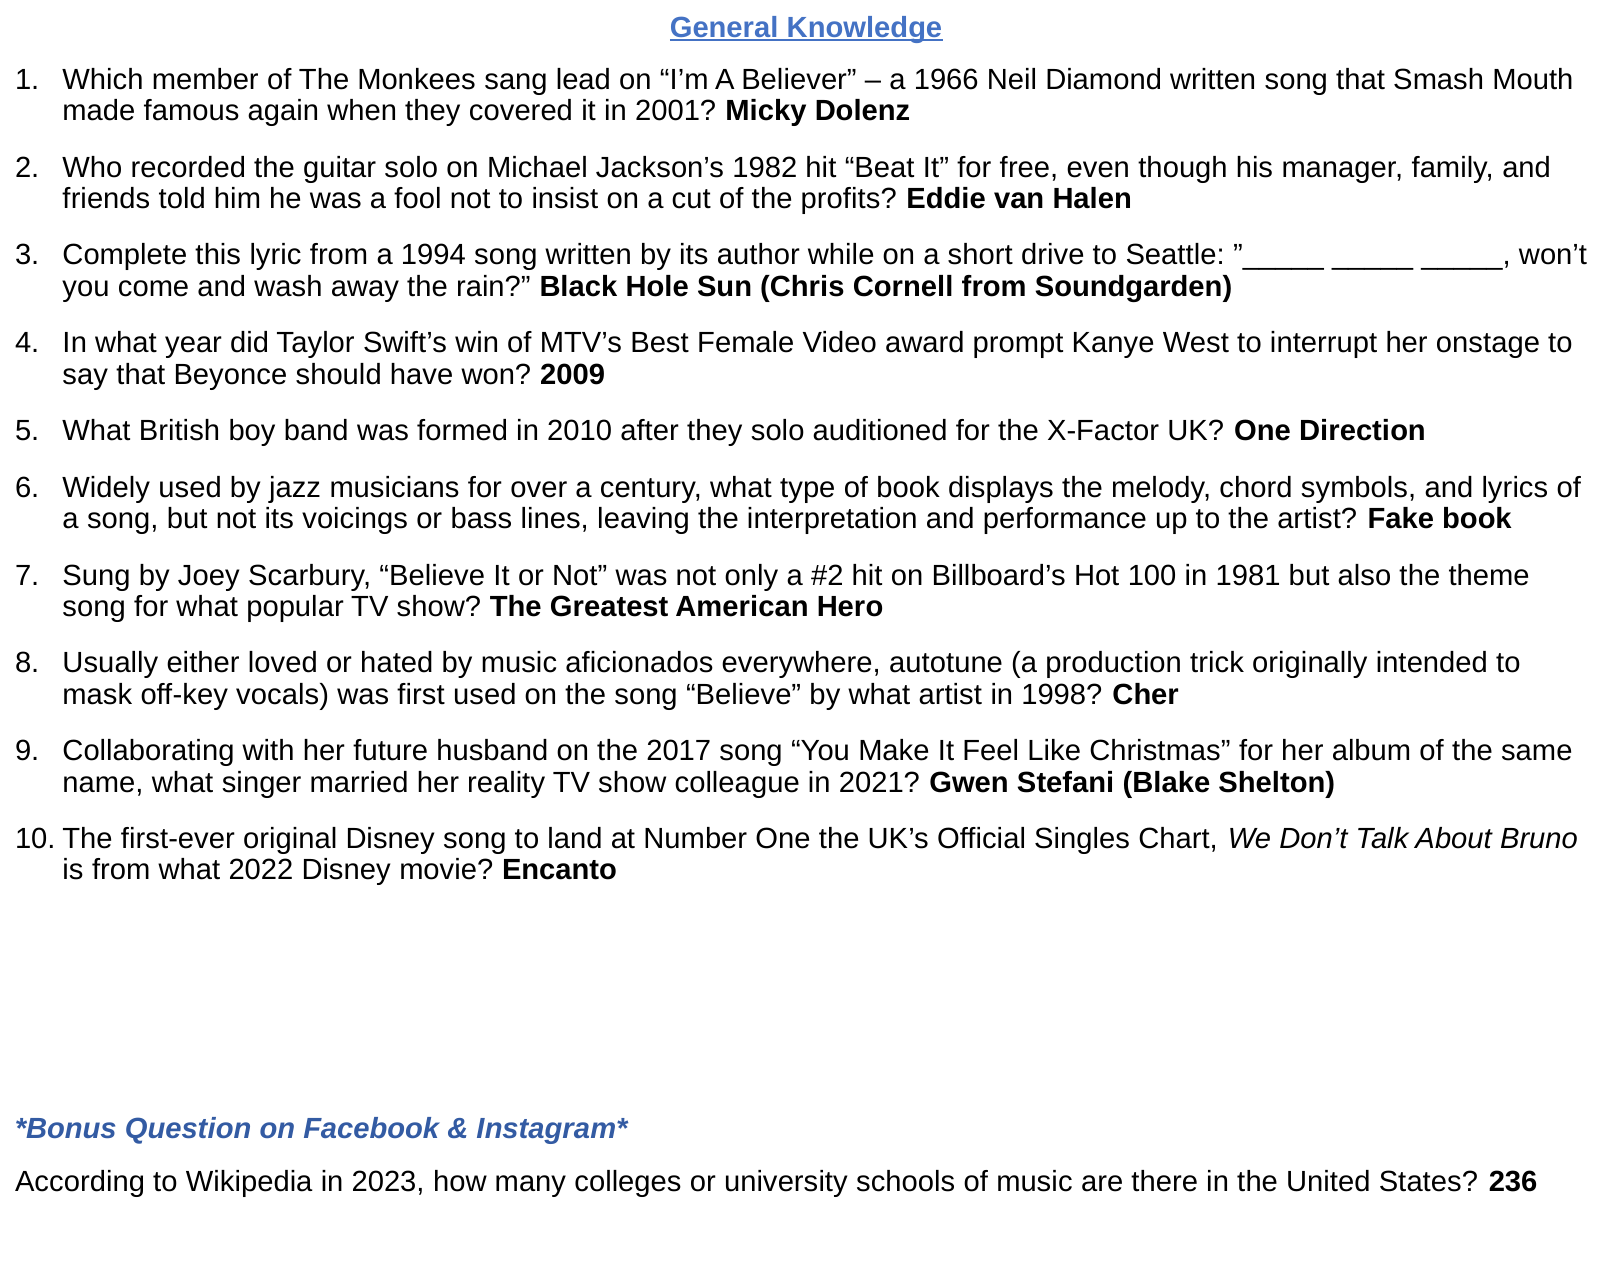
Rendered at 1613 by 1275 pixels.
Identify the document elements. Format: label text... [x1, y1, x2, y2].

title General Knowledge [0, 0, 1613, 56]
list Which member of The Monkees sang lead on “I’m A Believer” – a 1966 Neil Diamond written song that Smash Mouth made famous again when they covered it in 2001? Micky Dolenz Who recorded the guitar solo on Michael Jackson’s 1982 hit “Beat It” for free, even though his manager, family, and friends told him he was a fool not to insist on a cut of the profits? Eddie van Halen Complete this lyric from a 1994 song written by its author while on a short drive to Seattle: ”_____ _____ _____, won’t you come and wash away the rain?” Black Hole Sun (Chris Cornell from Soundgarden) In what year did Taylor Swift’s win of MTV’s Best Female Video award prompt Kanye West to interrupt her onstage to say that Beyonce should have won? 2009 What British boy band was formed in 2010 after they solo auditioned for the X-Factor UK? One Direction Widely used by jazz musicians for over a century, what type of book displays the melody, chord symbols, and lyrics of a song, but not its voicings or bass lines, leaving the interpretation and performance up to the artist? Fake book Sung by Joey Scarbury, “Believe It or Not” was not only a #2 hit on Billboard’s Hot 100 in 1981 but also the theme song for what popular TV show? The Greatest American Hero Usually either loved or hated by music aficionados everywhere, autotune (a production trick originally intended to mask off-key vocals) was first used on the song “Believe” by what artist in 1998? Cher Collaborating with her future husband on the 2017 song “You Make It Feel Like Christmas” for her album of the same name, what singer married her reality TV show colleague in 2021? Gwen Stefani (Blake Shelton) The first-ever original Disney song to land at Number One the UK’s Official Singles Chart, We Don’t Talk About Bruno is from what 2022 Disney movie? Encanto [0, 56, 1613, 1103]
list According to Wikipedia in 2023, how many colleges or university schools of music are there in the United States? 236 [0, 1159, 1613, 1275]
